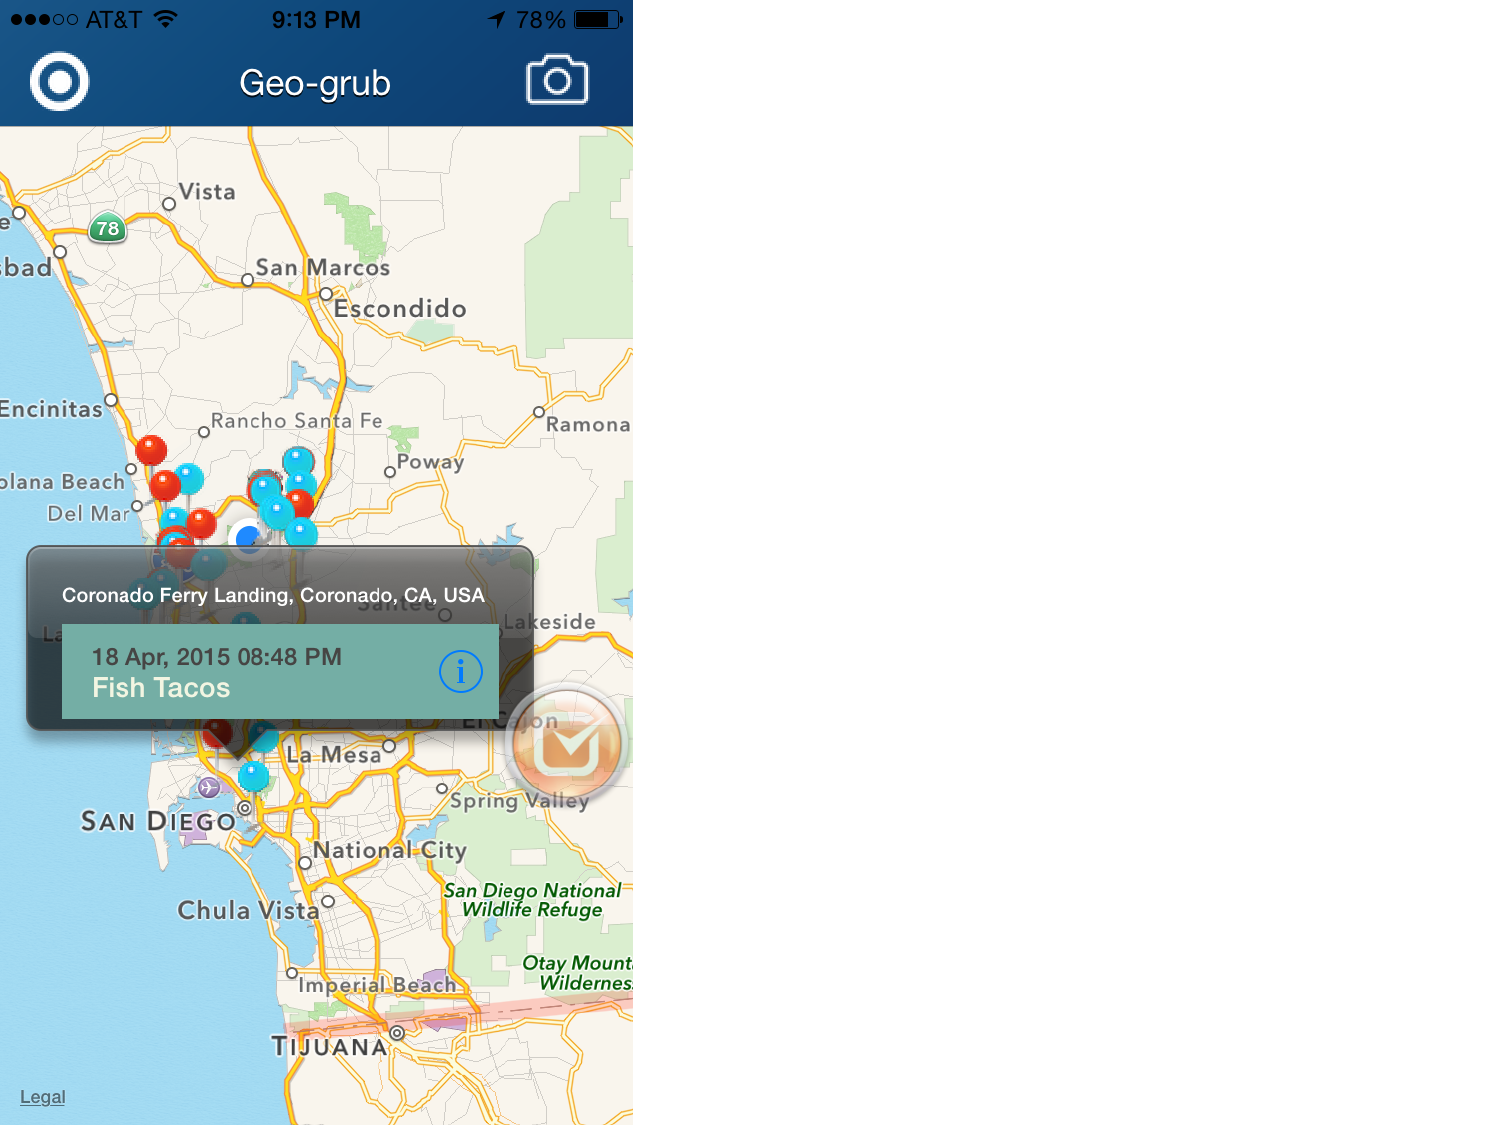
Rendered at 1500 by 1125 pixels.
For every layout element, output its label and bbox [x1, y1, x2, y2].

picture [0, 0, 633, 1125]
